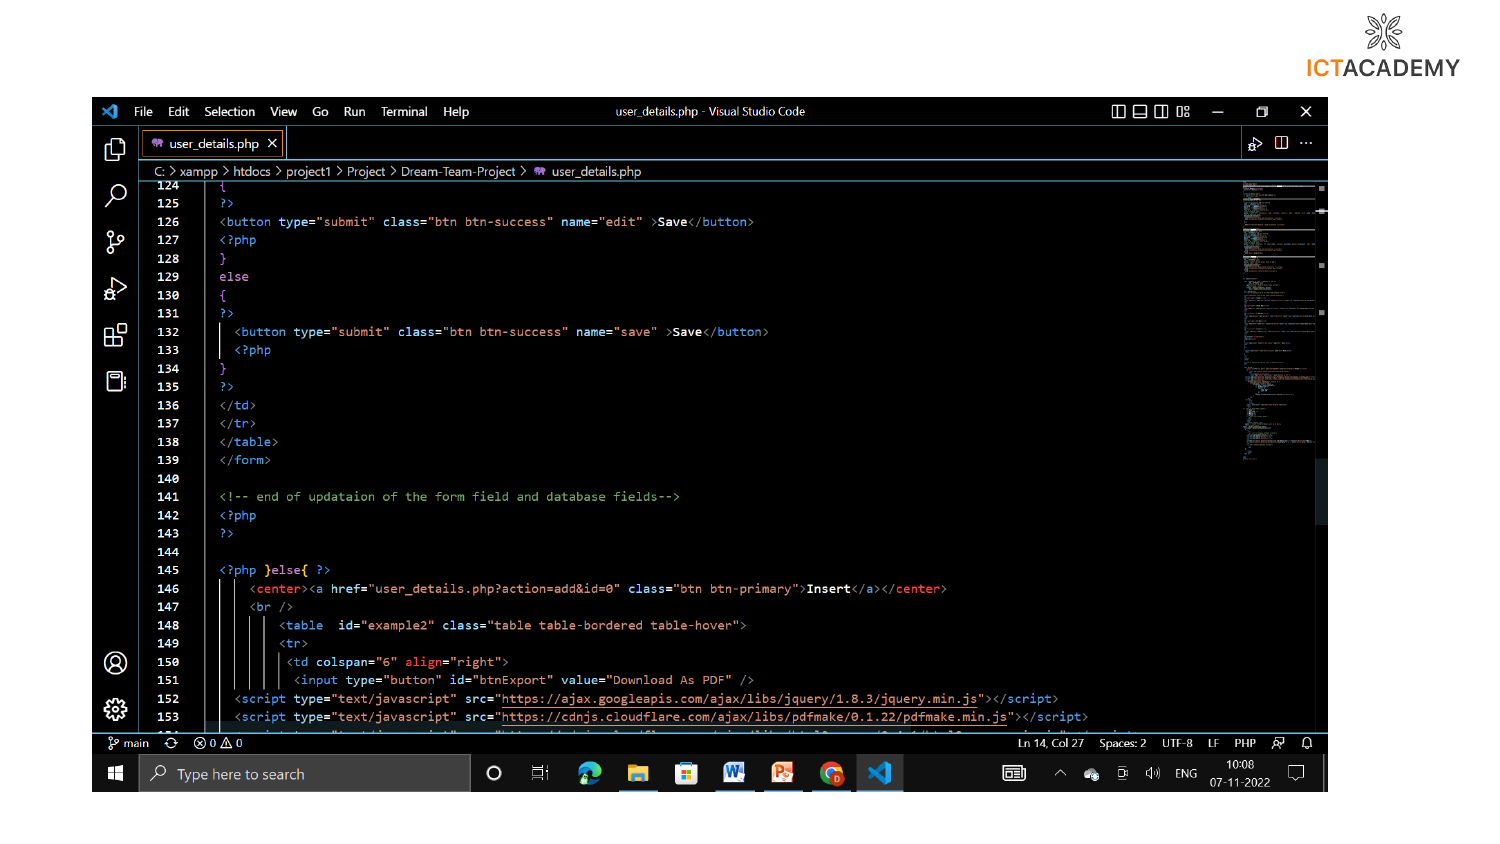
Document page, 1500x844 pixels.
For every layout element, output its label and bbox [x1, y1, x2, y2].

picture [1273, 5, 1494, 84]
picture [92, 96, 1328, 792]
